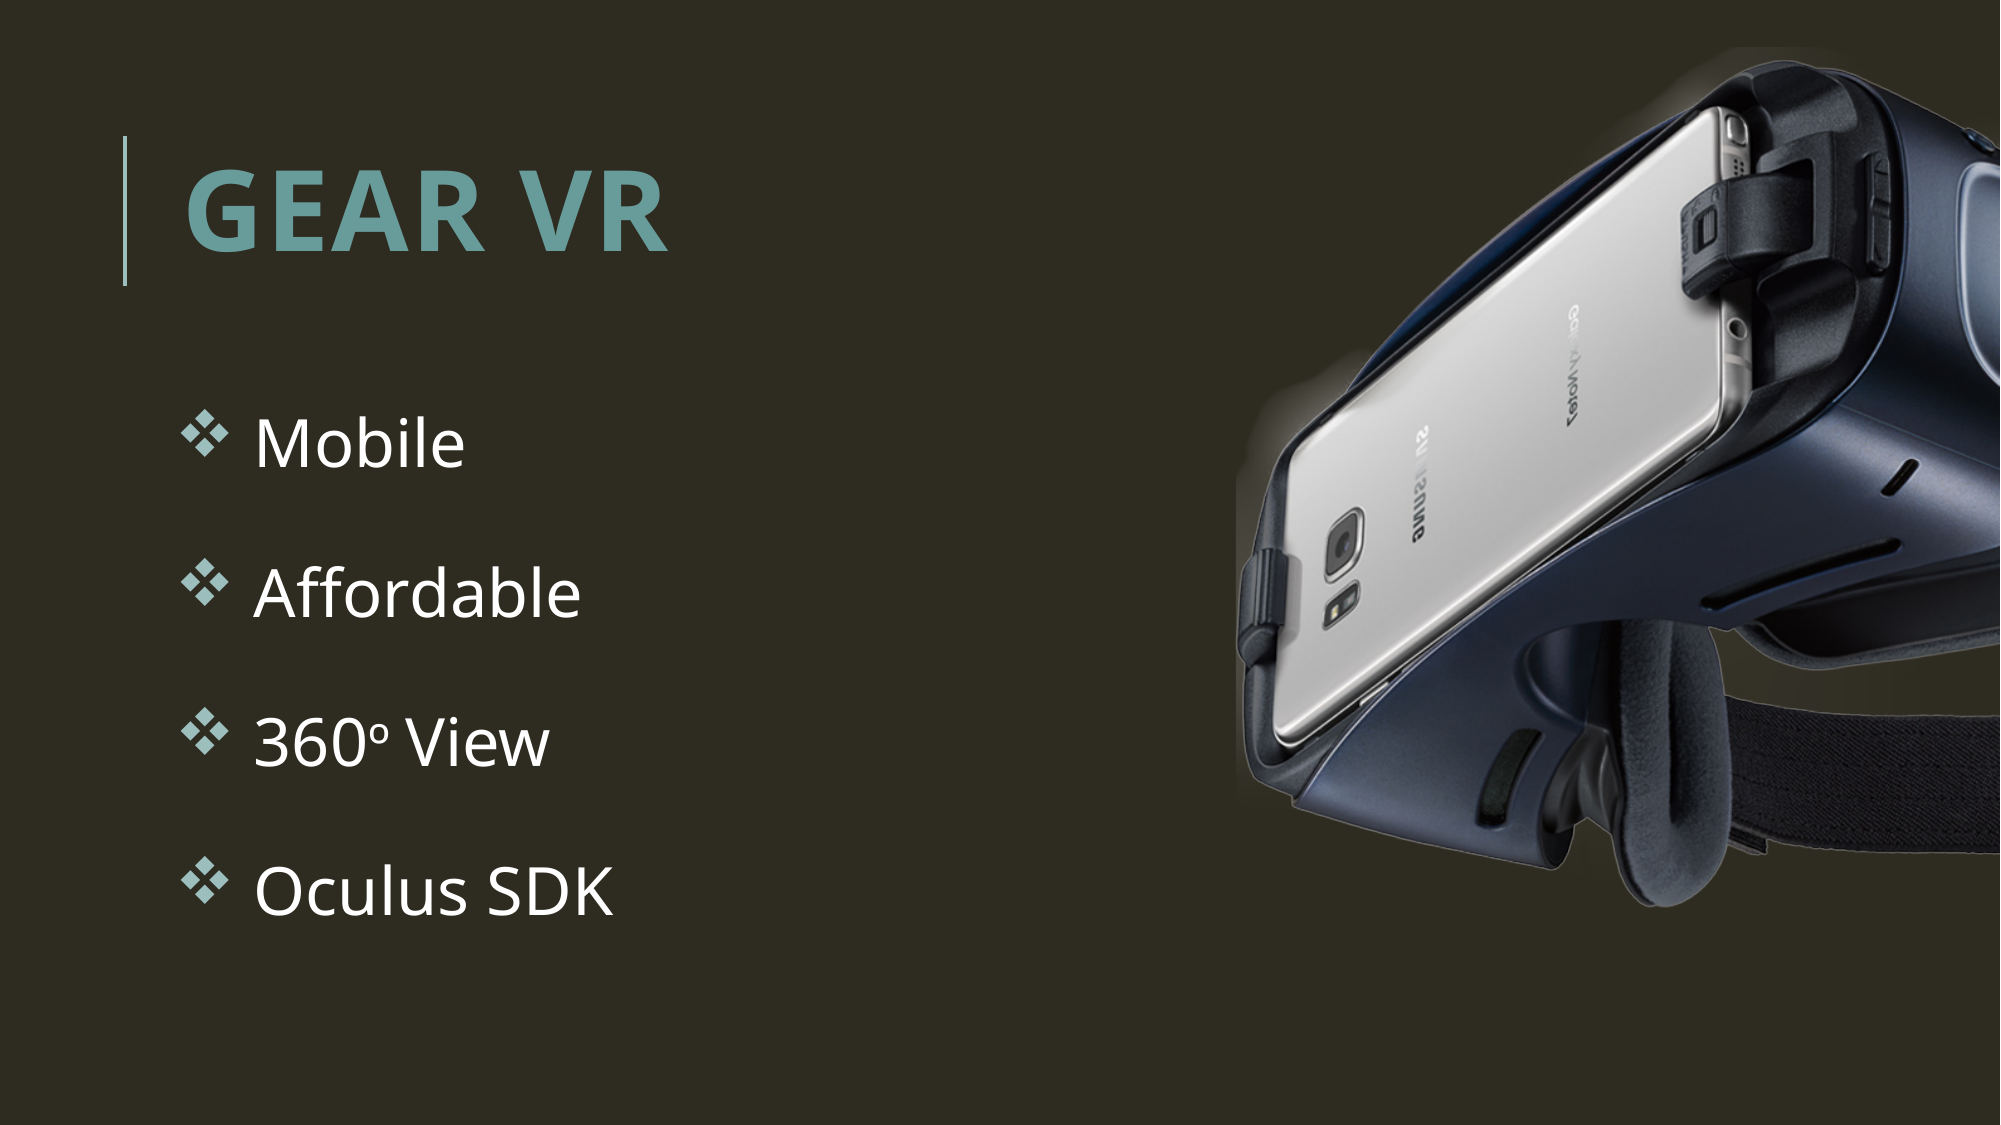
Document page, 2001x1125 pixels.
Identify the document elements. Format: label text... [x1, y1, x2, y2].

title Gear VR [168, 96, 1218, 342]
picture [1225, 47, 2000, 929]
list Mobile Affordable 360º View Oculus SDK [168, 353, 1763, 1035]
